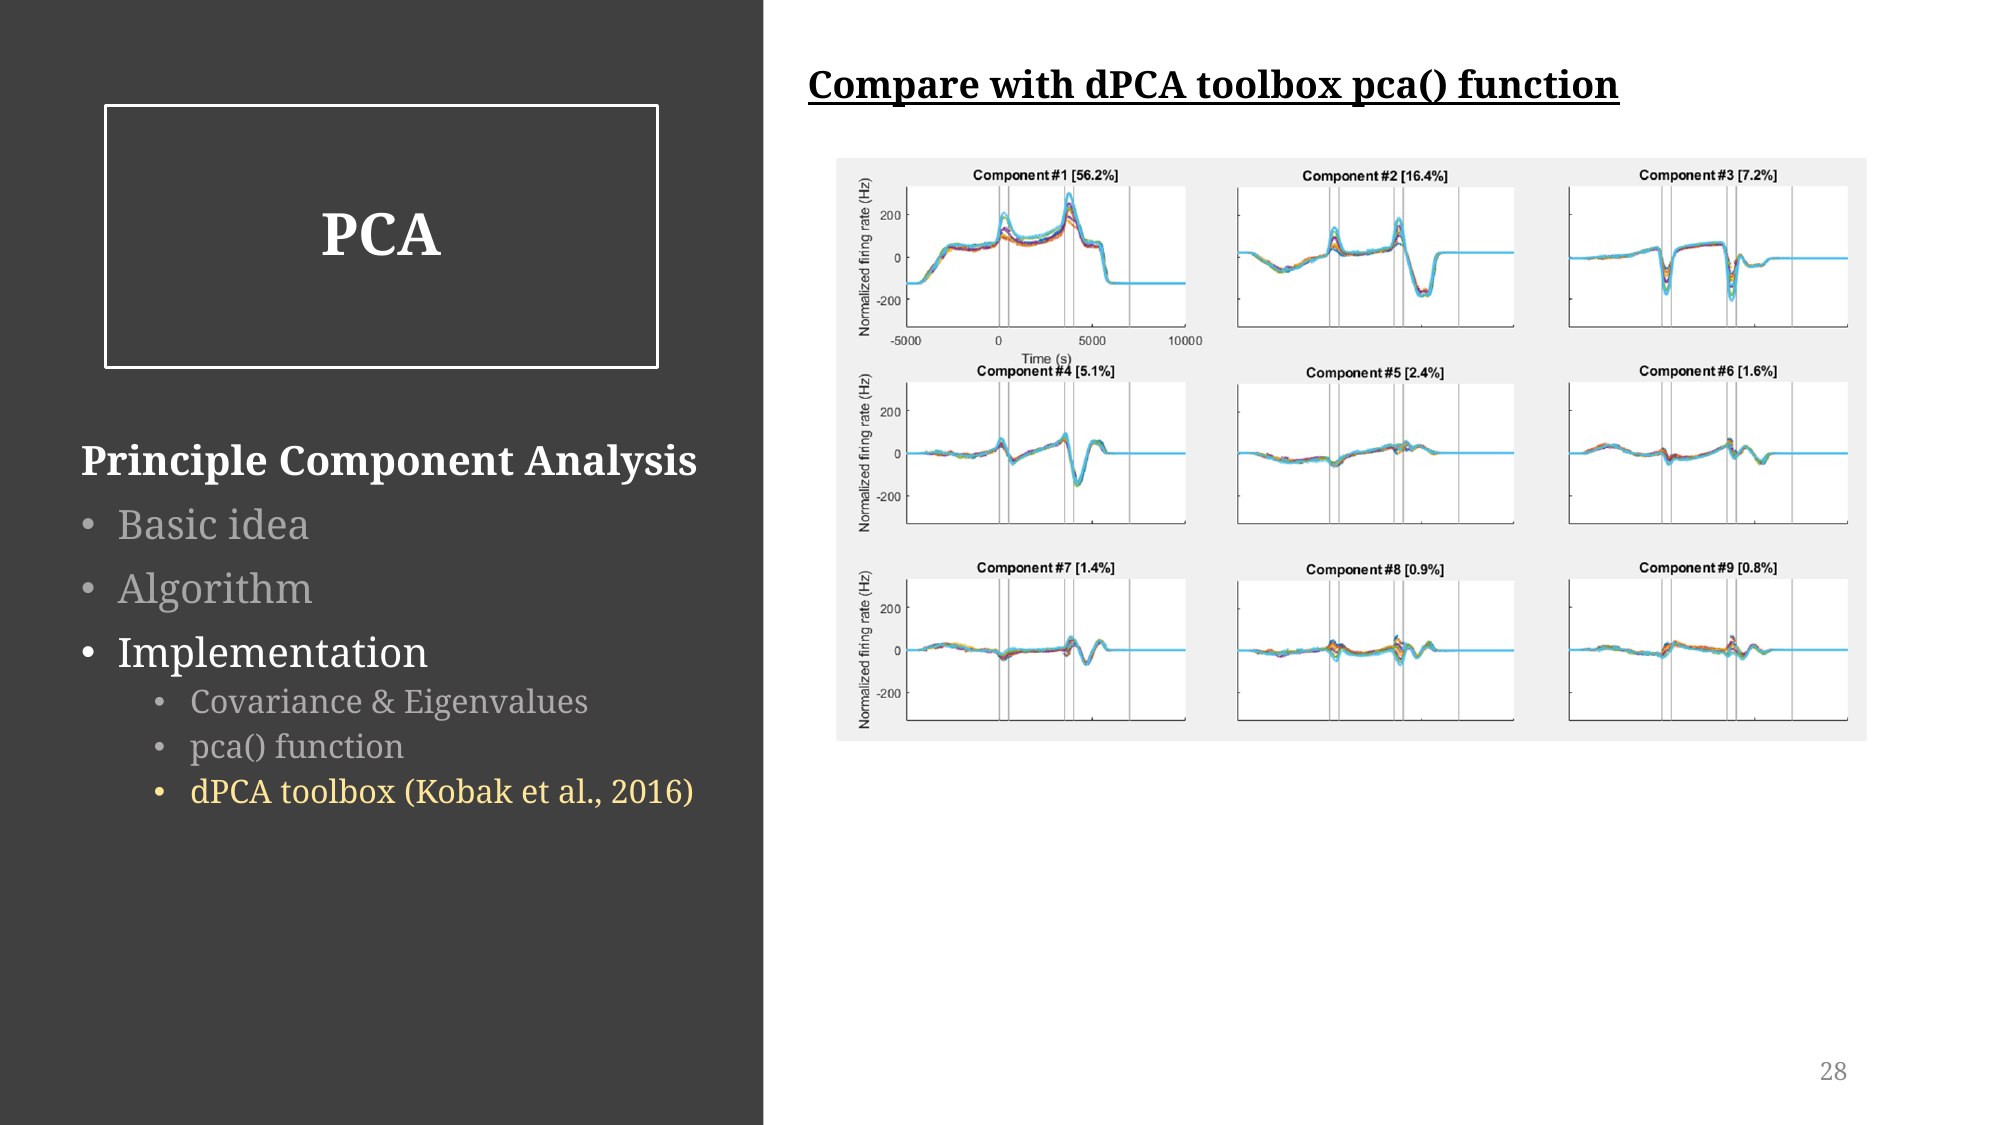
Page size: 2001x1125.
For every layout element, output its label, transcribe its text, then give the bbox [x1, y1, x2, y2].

picture [836, 158, 1867, 741]
title PCA [105, 105, 658, 368]
slide_number 28 [1412, 1042, 1863, 1103]
text_box Compare with dPCA toolbox pca() function [792, 53, 1635, 114]
list Principle Component Analysis Basic idea Algorithm Implementation Covariance & Eigenvalues pca() function dPCA toolbox (Kobak et al., 2016) [66, 433, 725, 825]
text_box [0, 0, 764, 1125]
